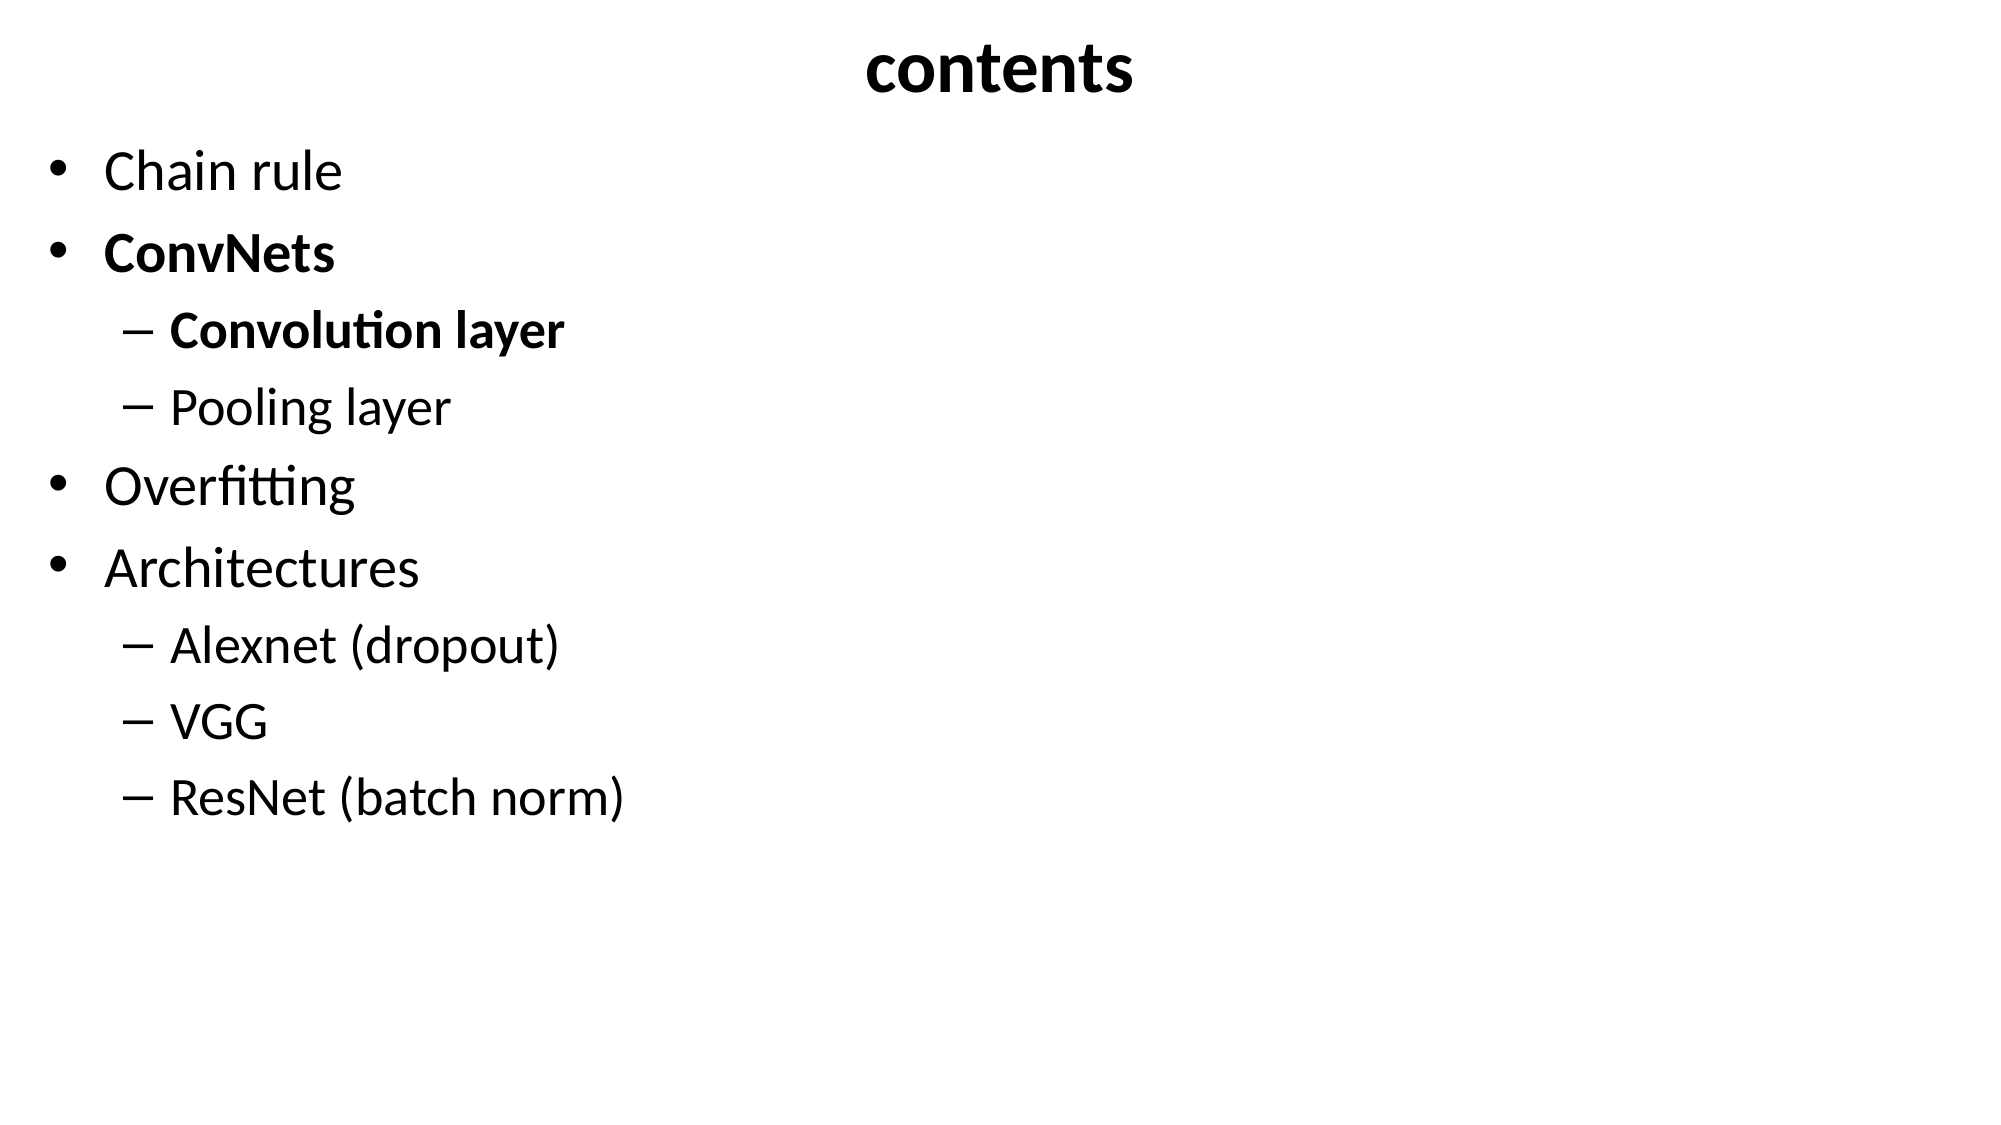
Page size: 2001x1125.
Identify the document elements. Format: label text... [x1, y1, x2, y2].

title contents [33, 0, 1967, 125]
list Chain rule ConvNets Convolution layer Pooling layer Overfitting Architectures Alexnet (dropout) VGG ResNet (batch norm) [33, 125, 1967, 1063]
